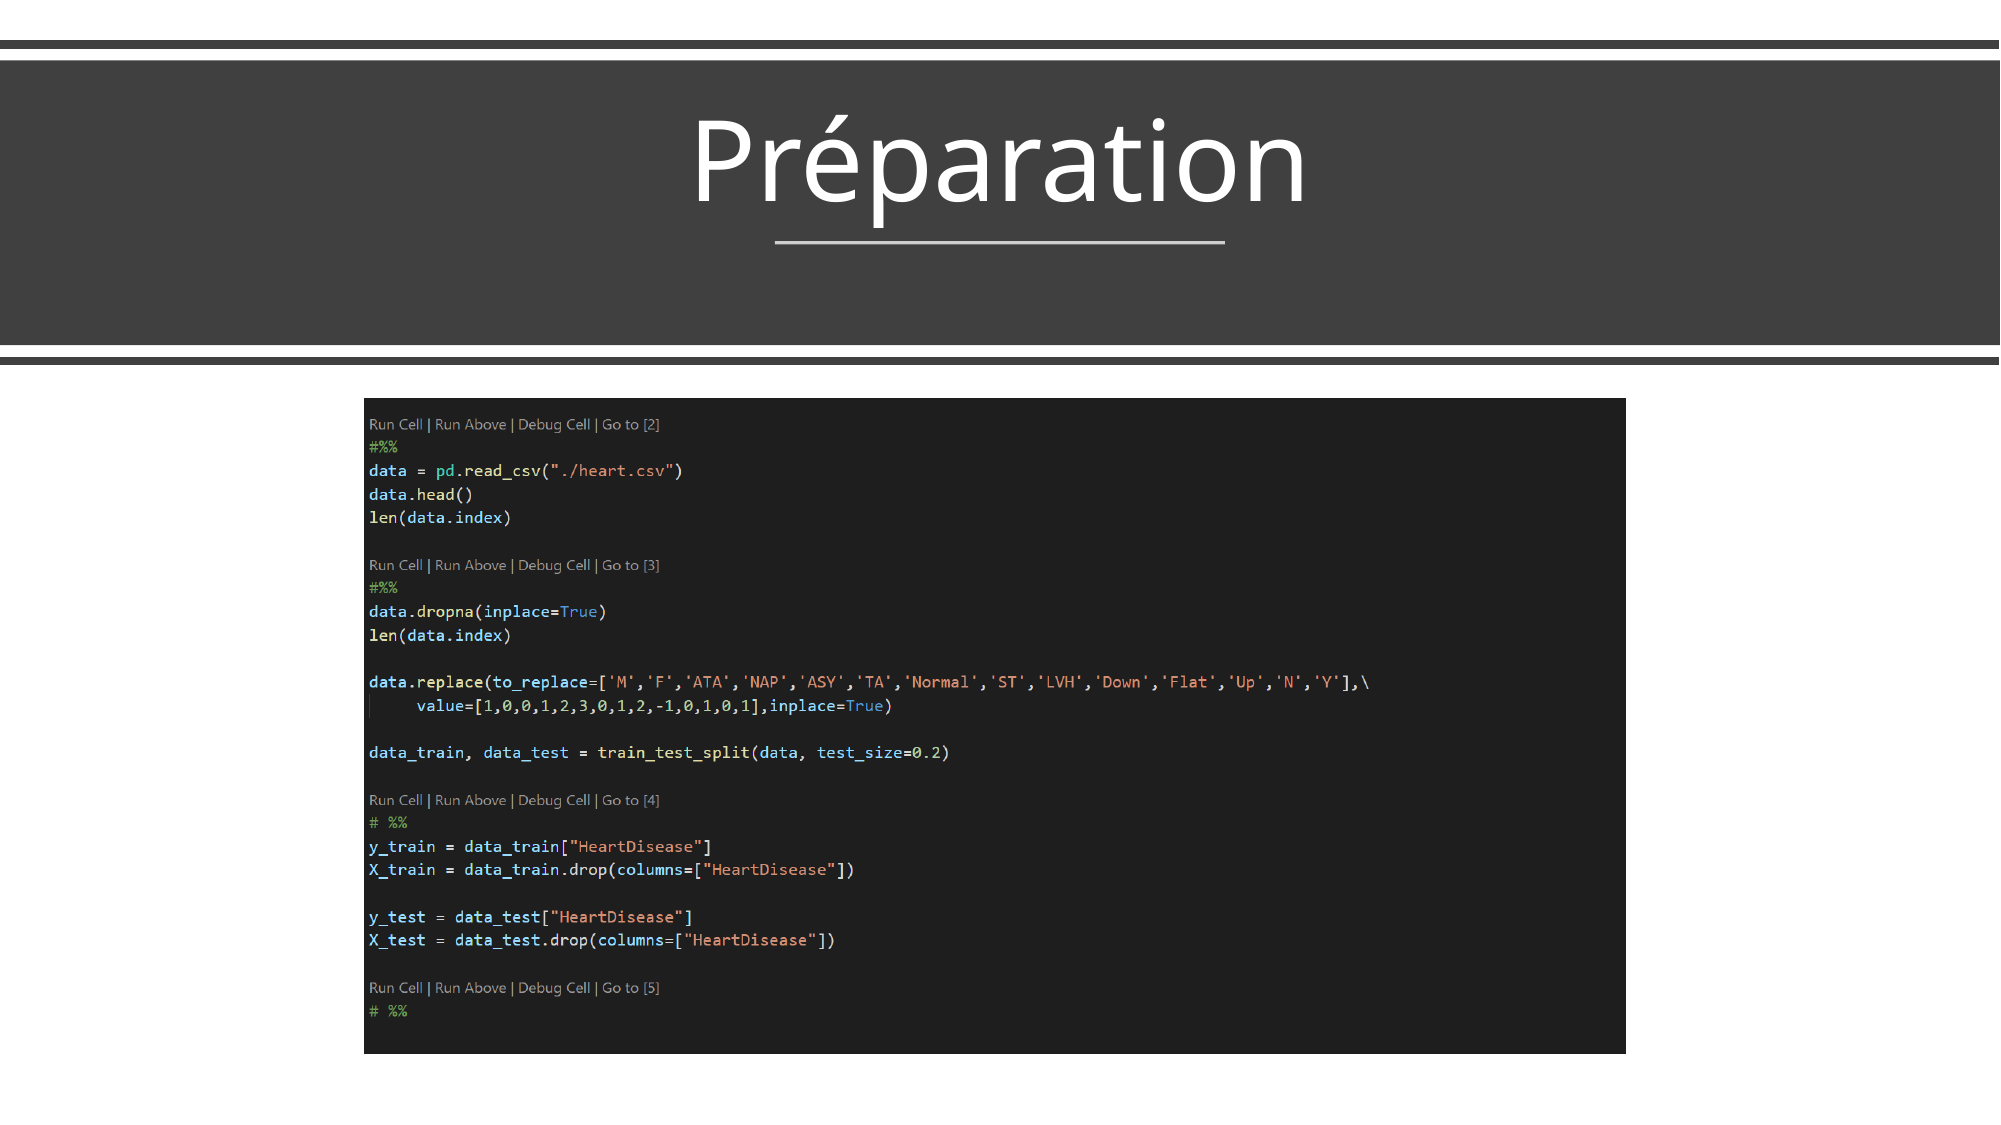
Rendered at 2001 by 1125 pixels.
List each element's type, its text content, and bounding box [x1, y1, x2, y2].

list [364, 398, 1626, 1054]
text_box [0, 59, 2000, 346]
title Préparation [86, 80, 1914, 233]
